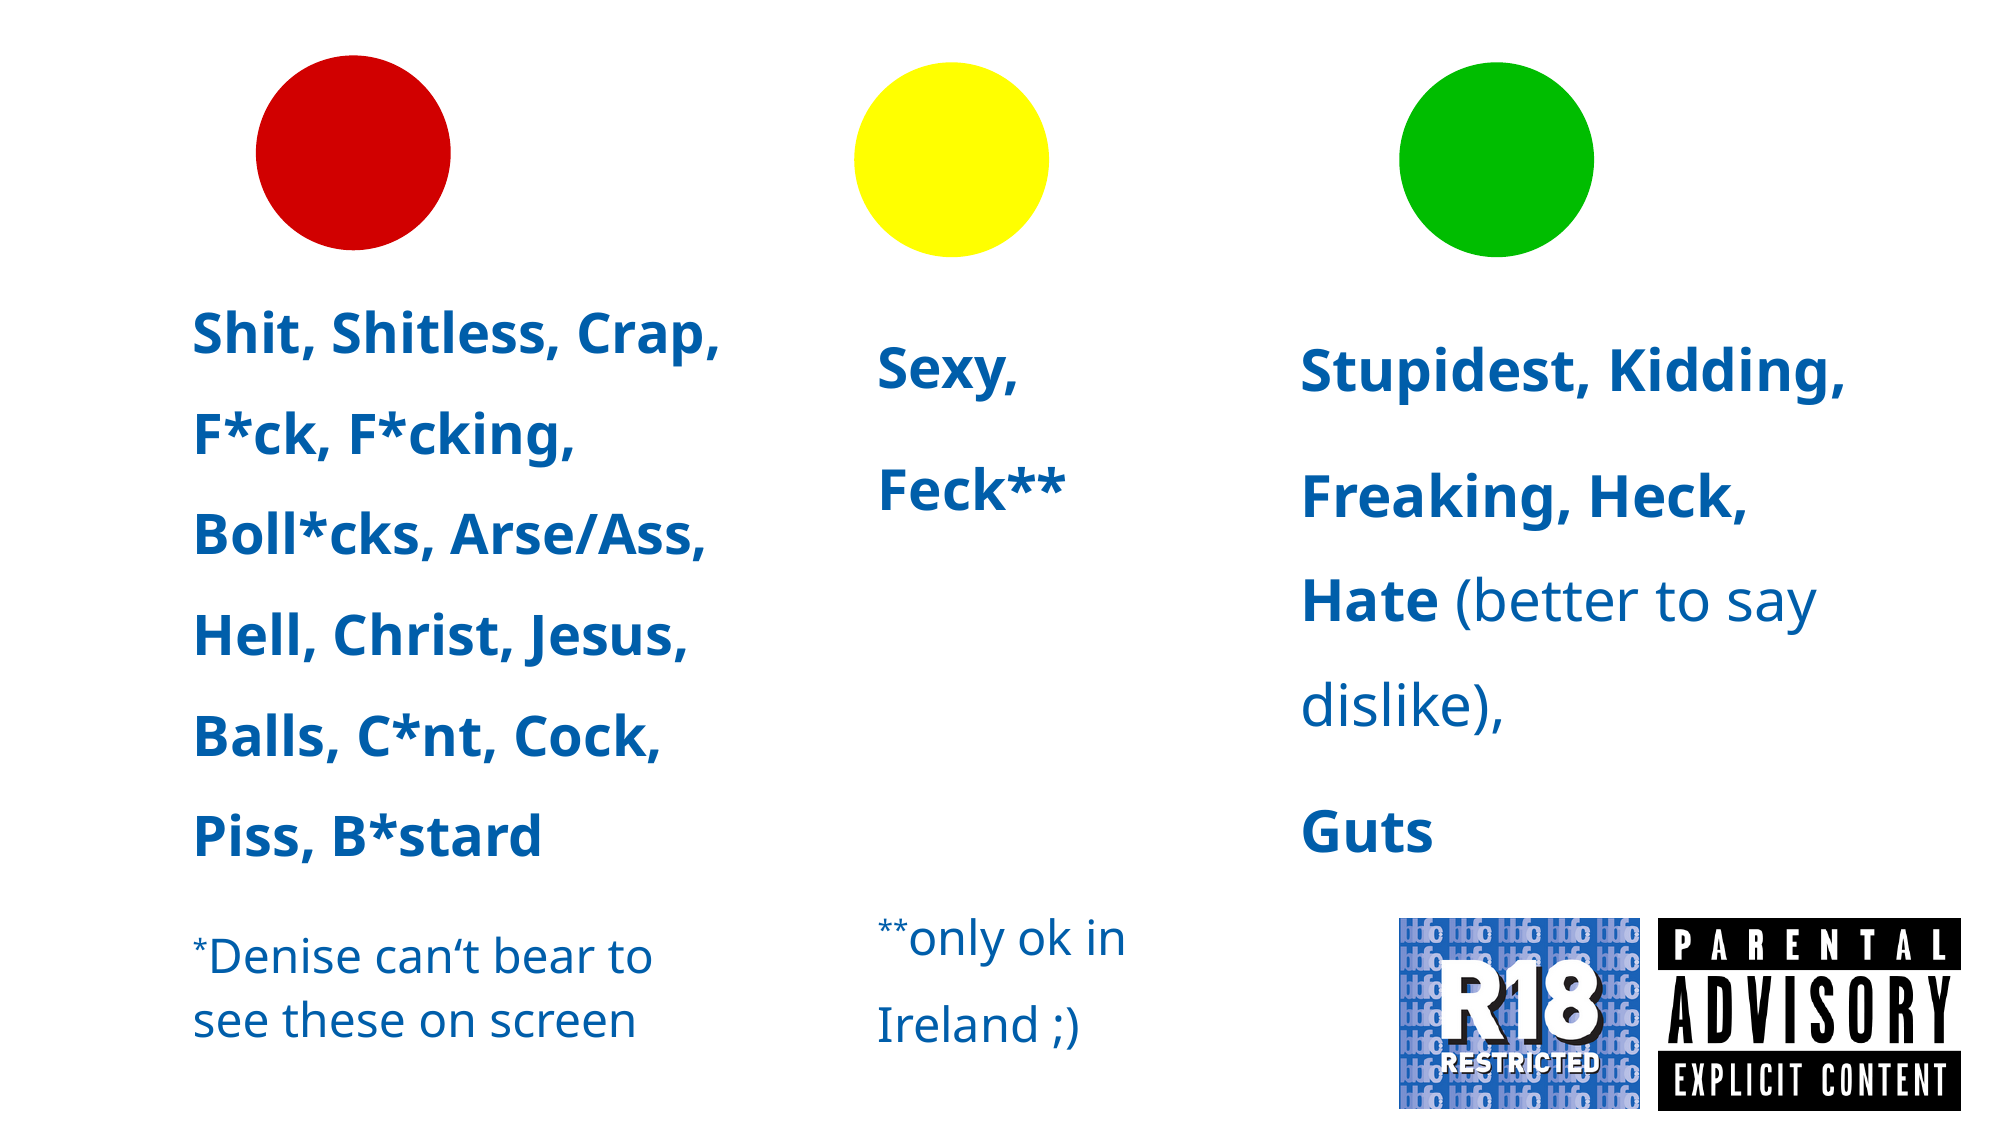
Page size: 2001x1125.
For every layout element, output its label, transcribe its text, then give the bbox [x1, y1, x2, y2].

text_box Sexy, Feck** **only ok in Ireland ;) [862, 290, 1236, 1067]
picture [1658, 918, 1961, 1111]
list Shit, Shitless, Crap, F*ck, F*cking, Boll*cks, Arse/Ass, Hell, Christ, Jesus, Balls, C*nt, Cock, Piss, B*stard *Denise can‘t bear to see these on screen [177, 257, 747, 1067]
picture [1399, 918, 1640, 1109]
text_box Stupidest, Kidding, Freaking, Heck, Hate (better to say dislike), Guts [1285, 290, 1975, 1067]
text_box [853, 61, 1051, 259]
text_box [254, 54, 452, 252]
text_box [1398, 61, 1596, 259]
